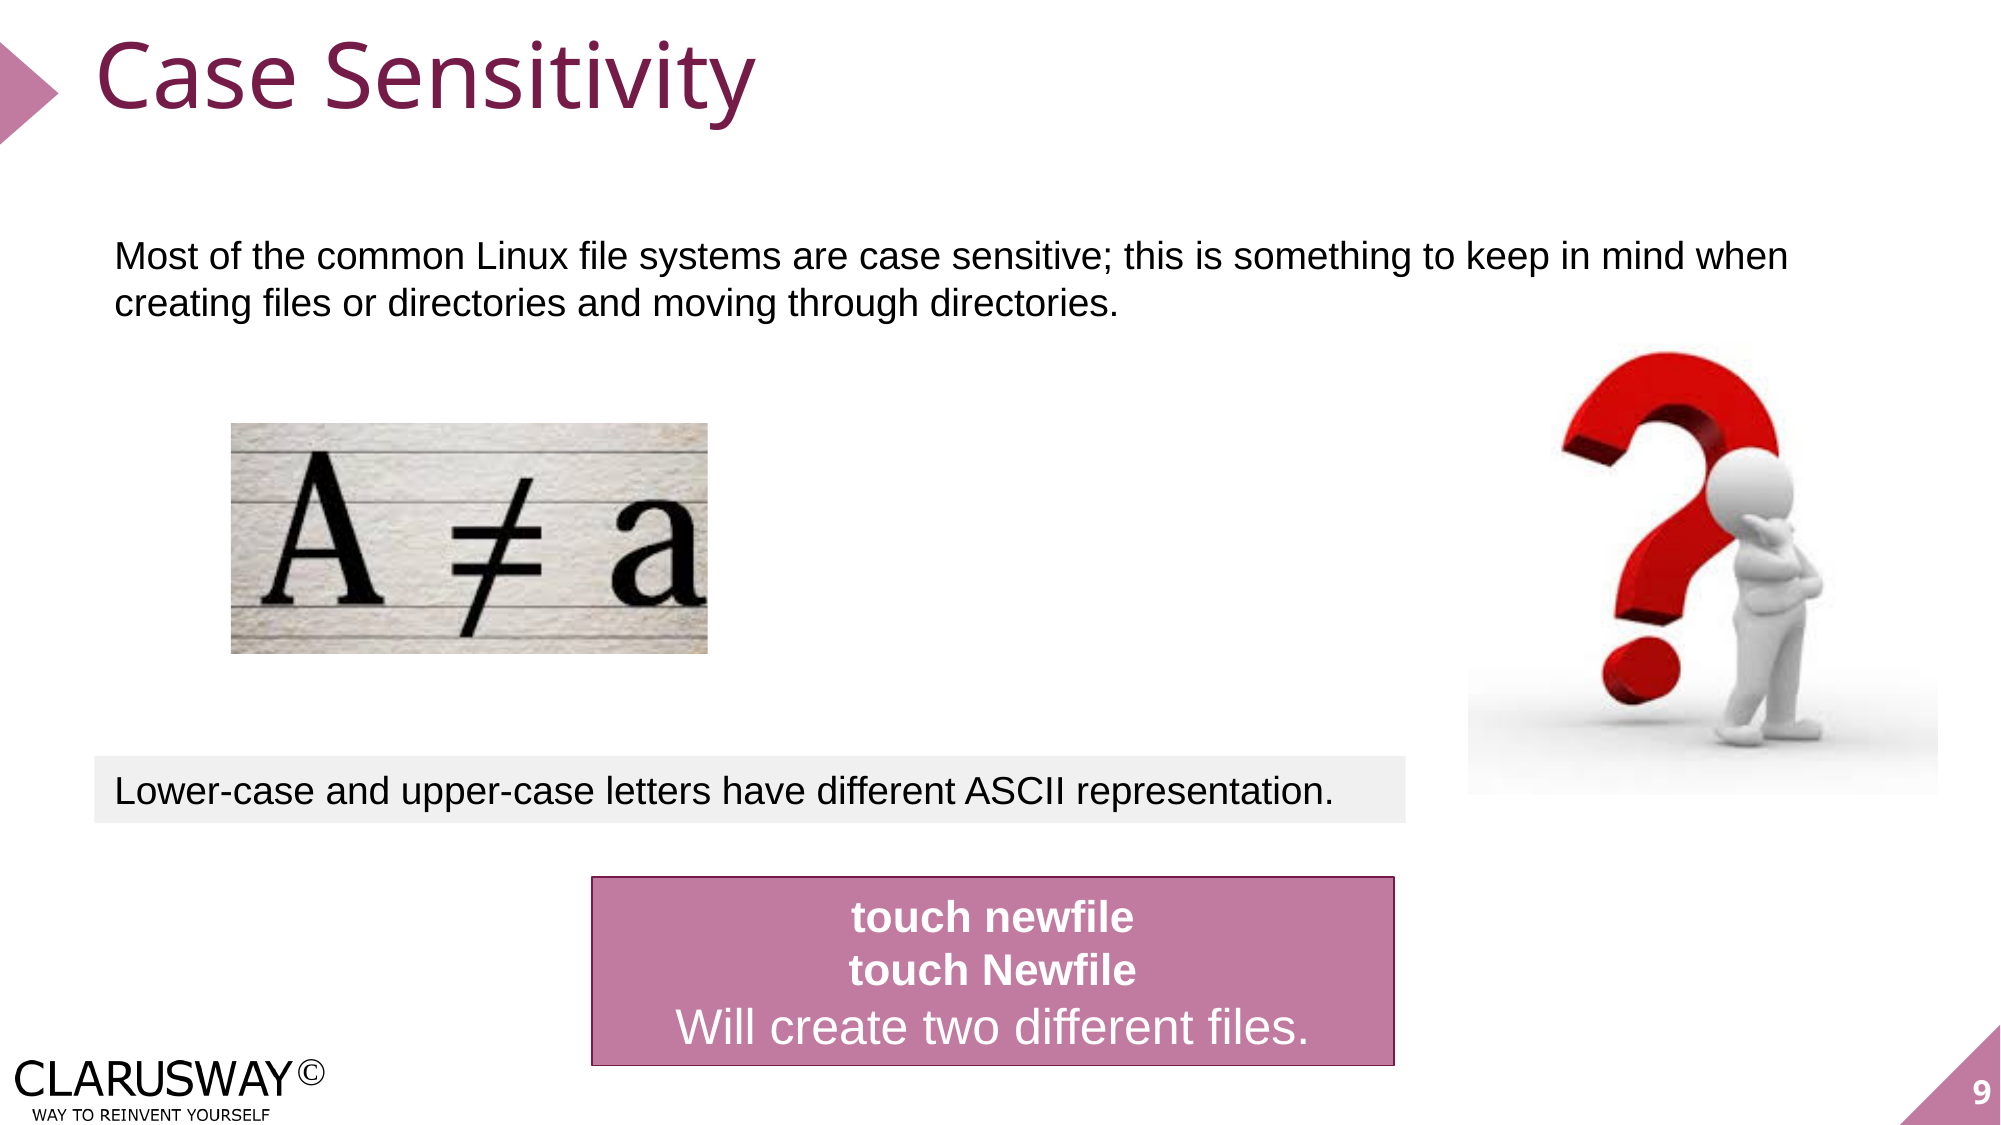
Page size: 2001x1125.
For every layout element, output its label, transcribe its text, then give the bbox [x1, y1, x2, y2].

title Case Sensitivity [94, 38, 1813, 175]
slide_number 9 [1891, 1014, 1992, 1117]
text_box Most of the common Linux file systems are case sensitive; this is something to keep in mind when creating files or directories and moving through directories. [94, 220, 1892, 336]
picture [230, 423, 708, 654]
text_box touch newfile touch Newfile Will create two different files. [591, 876, 1395, 1066]
text_box Lower-case and upper-case letters have different ASCII representation. [94, 755, 1406, 824]
picture [1468, 327, 1938, 795]
picture [15, 1060, 293, 1121]
